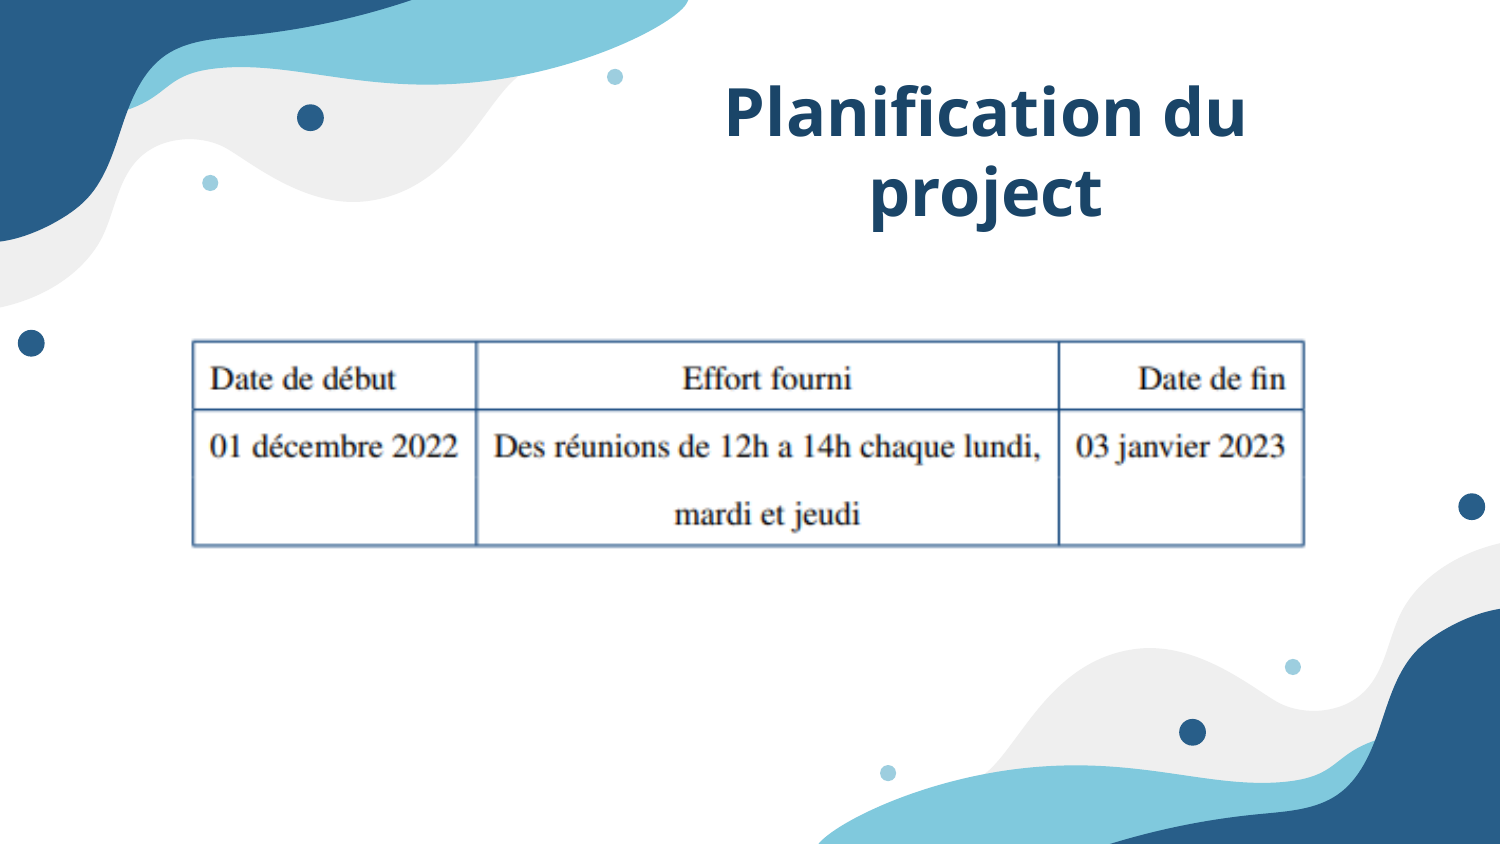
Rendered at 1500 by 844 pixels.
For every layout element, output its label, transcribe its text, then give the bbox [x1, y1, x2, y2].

title Planification du project [587, 81, 1385, 217]
picture [188, 334, 1312, 557]
